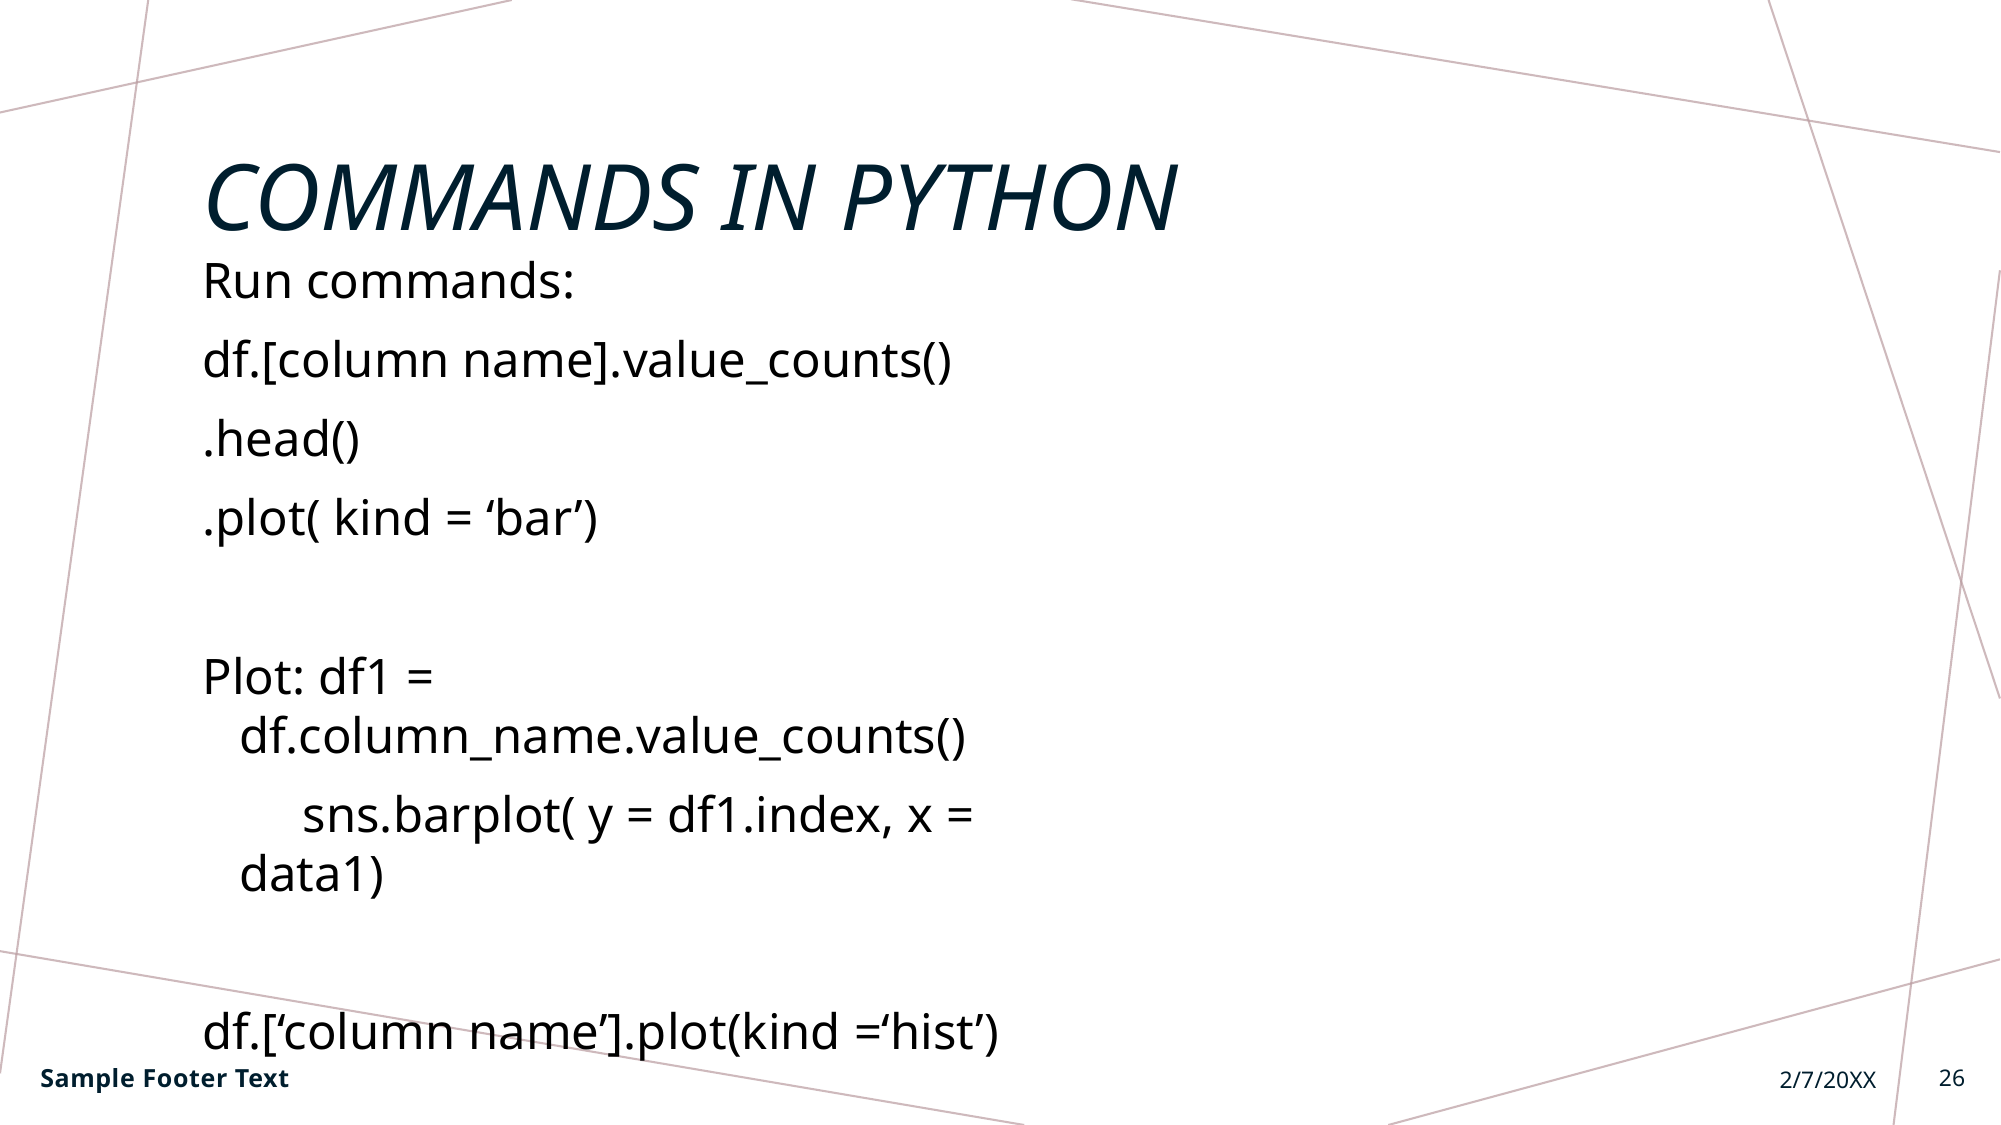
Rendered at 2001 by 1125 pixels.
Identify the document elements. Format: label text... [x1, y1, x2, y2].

footer Sample Footer Text [25, 1049, 764, 1110]
list Run commands: df.[column name].value_counts() .head() .plot( kind = ‘bar’) Plot: df1 = df.column_name.value_counts() sns.barplot( y = df1.index, x = data1) df.[‘column name’].plot(kind =‘hist’) [187, 241, 1017, 1086]
title Commands in Python [187, 87, 1813, 315]
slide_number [1203, 1049, 1892, 1110]
slide_number 26 [1903, 1049, 1981, 1110]
